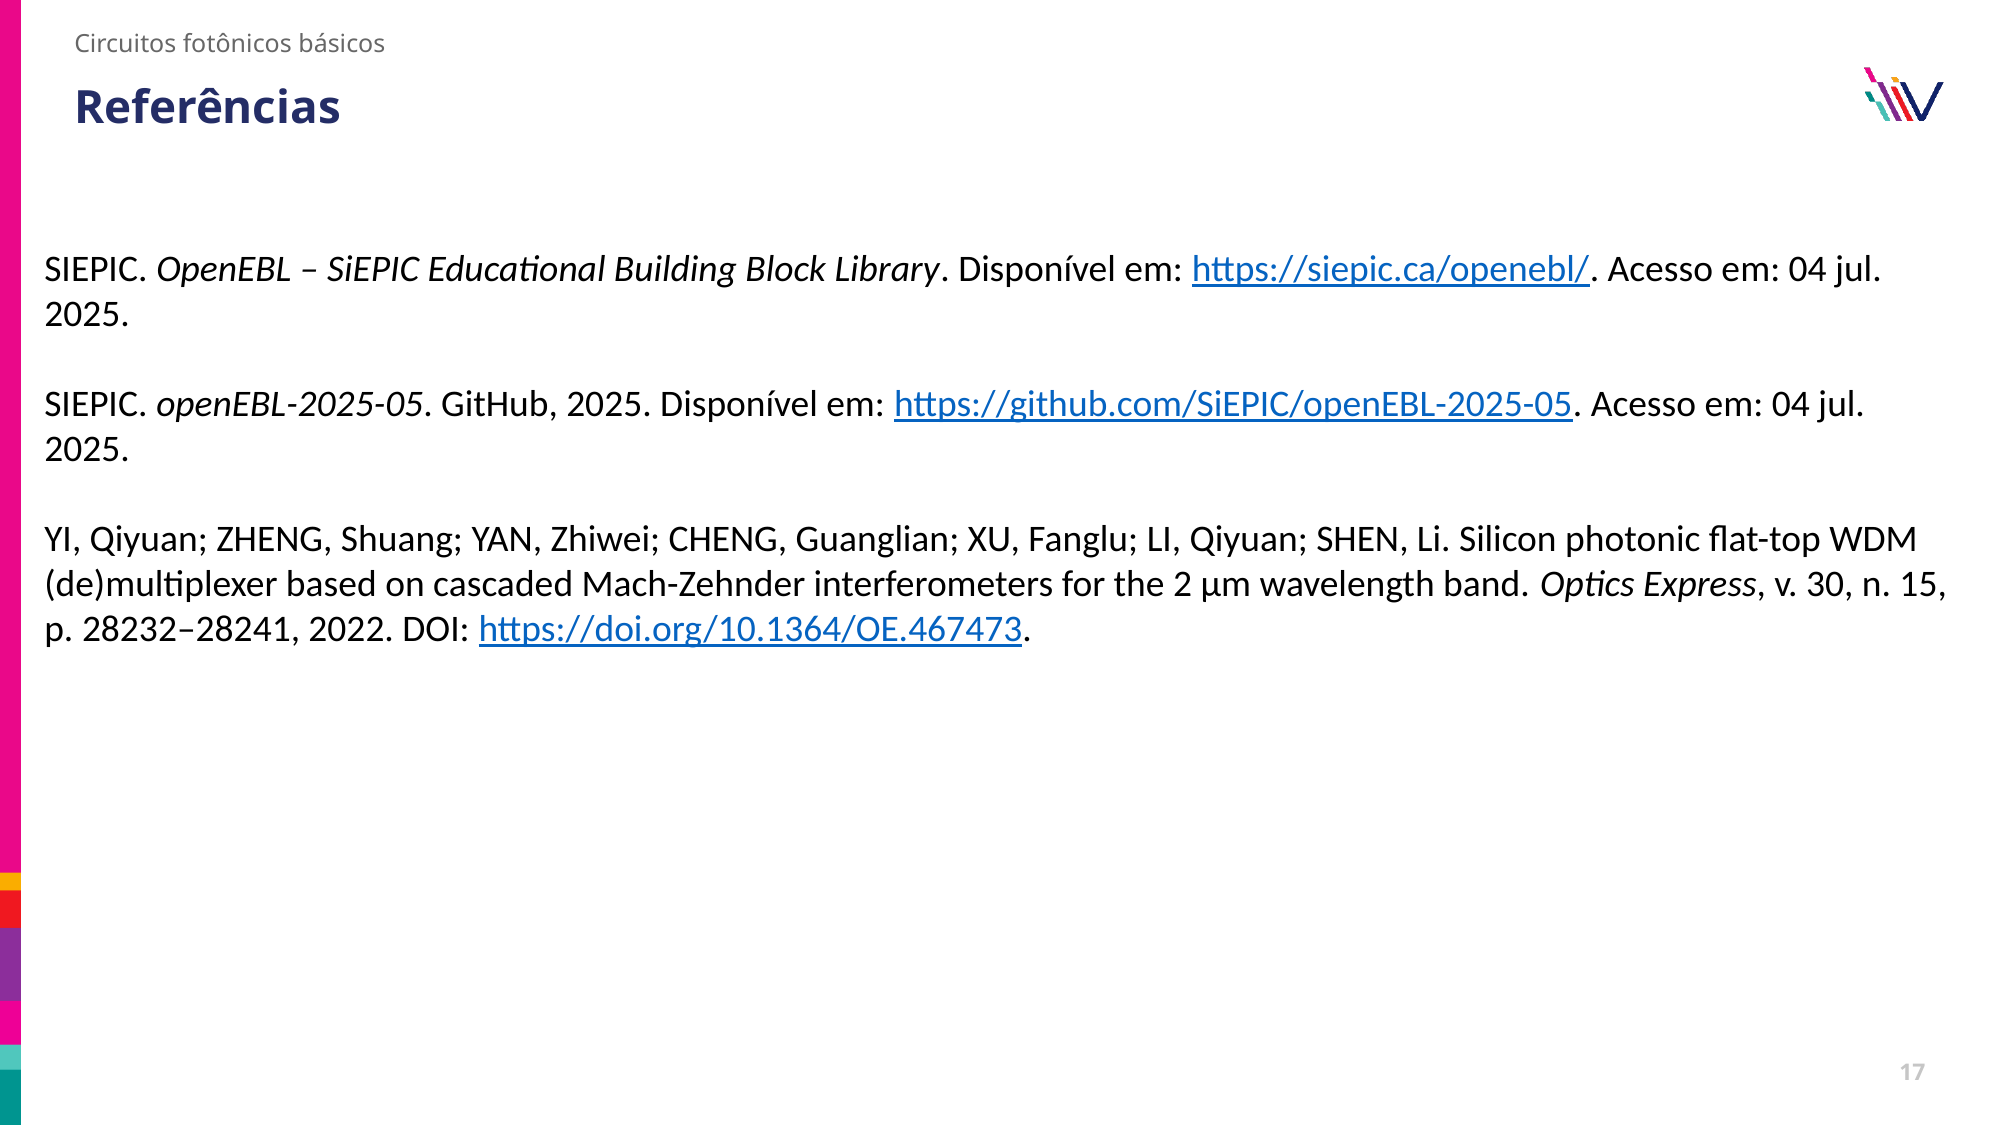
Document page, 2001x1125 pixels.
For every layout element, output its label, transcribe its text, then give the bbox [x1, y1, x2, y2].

text_box SIEPIC. OpenEBL – SiEPIC Educational Building Block Library. Disponível em: https://siepic.ca/openebl/. Acesso em: 04 jul. 2025. SIEPIC. openEBL-2025-05. GitHub, 2025. Disponível em: https://github.com/SiEPIC/openEBL-2025-05. Acesso em: 04 jul. 2025. YI, Qiyuan; ZHENG, Shuang; YAN, Zhiwei; CHENG, Guanglian; XU, Fanglu; LI, Qiyuan; SHEN, Li. Silicon photonic flat-top WDM (de)multiplexer based on cascaded Mach-Zehnder interferometers for the 2 µm wavelength band. Optics Express, v. 30, n. 15, p. 28232–28241, 2022. DOI: https://doi.org/10.1364/OE.467473. [29, 236, 1971, 657]
picture [1825, 43, 1982, 159]
list Circuitos fotônicos básicos [59, 14, 1813, 65]
title Referências [59, 64, 1846, 136]
picture [0, 0, 21, 1125]
